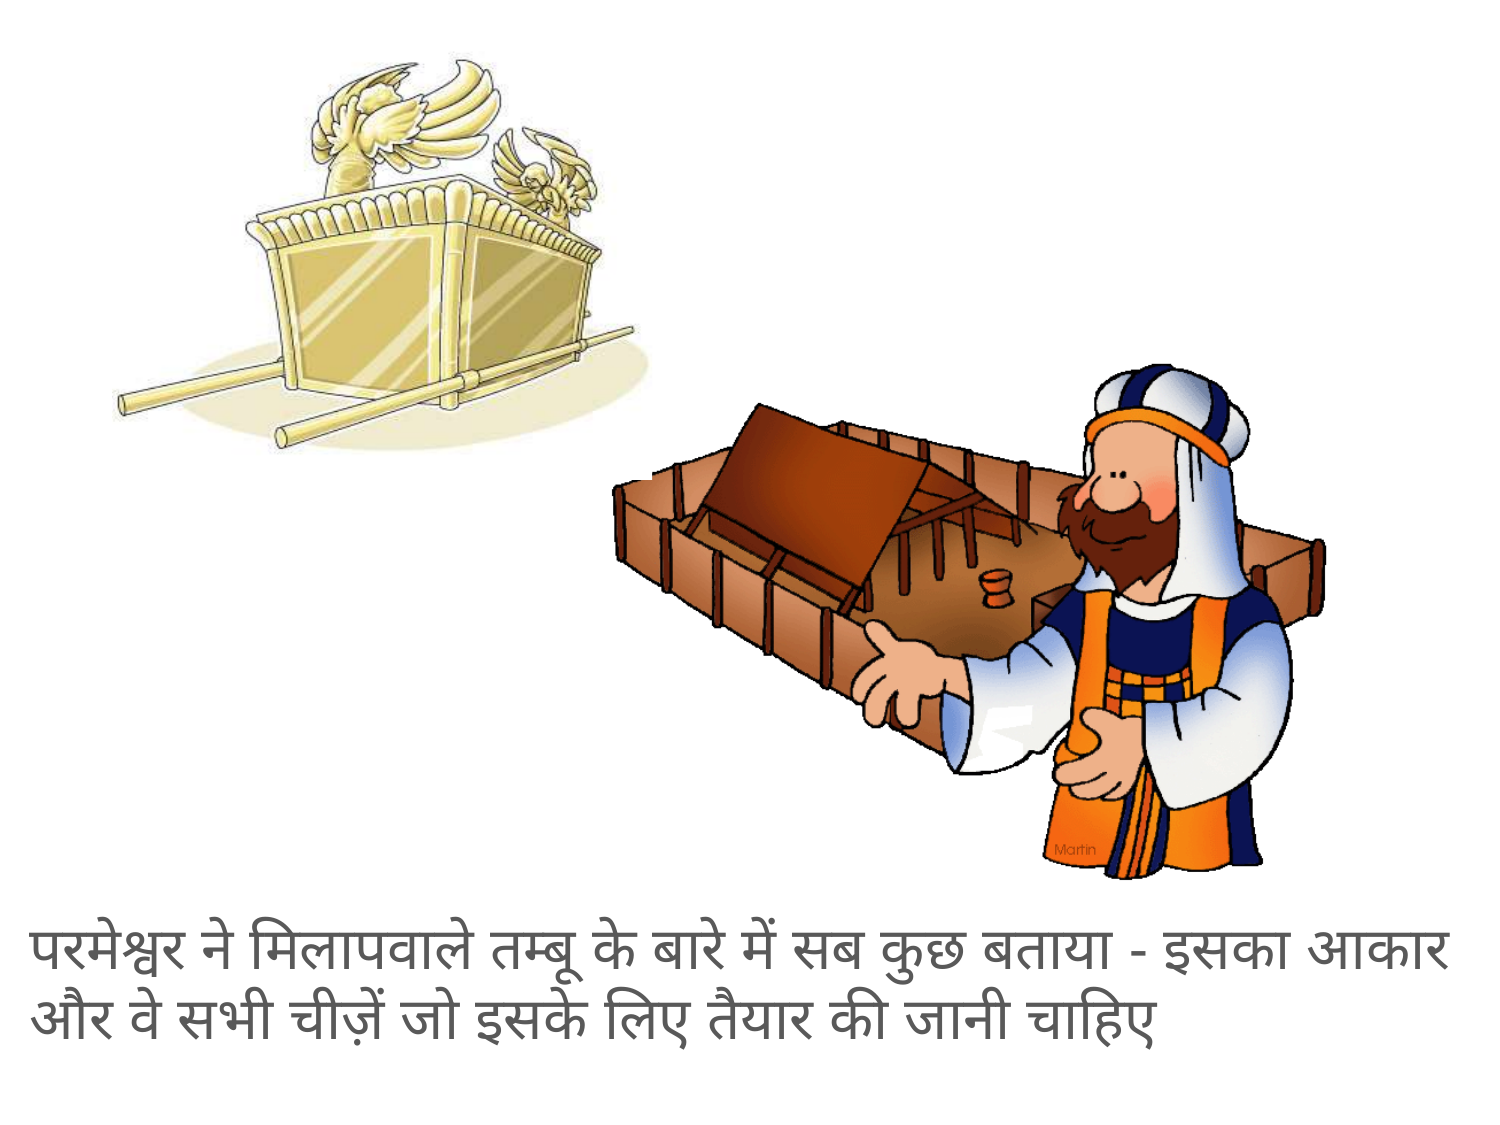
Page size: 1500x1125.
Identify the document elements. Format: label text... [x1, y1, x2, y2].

text_box परमेश्वर ने मिलापवाले तम्बू के बारे में सब कुछ बताया - इसका आकार और वे सभी चीज़ें जो इसके लिए तैयार की जानी चाहिए [14, 903, 1486, 1059]
picture [111, 18, 1340, 895]
